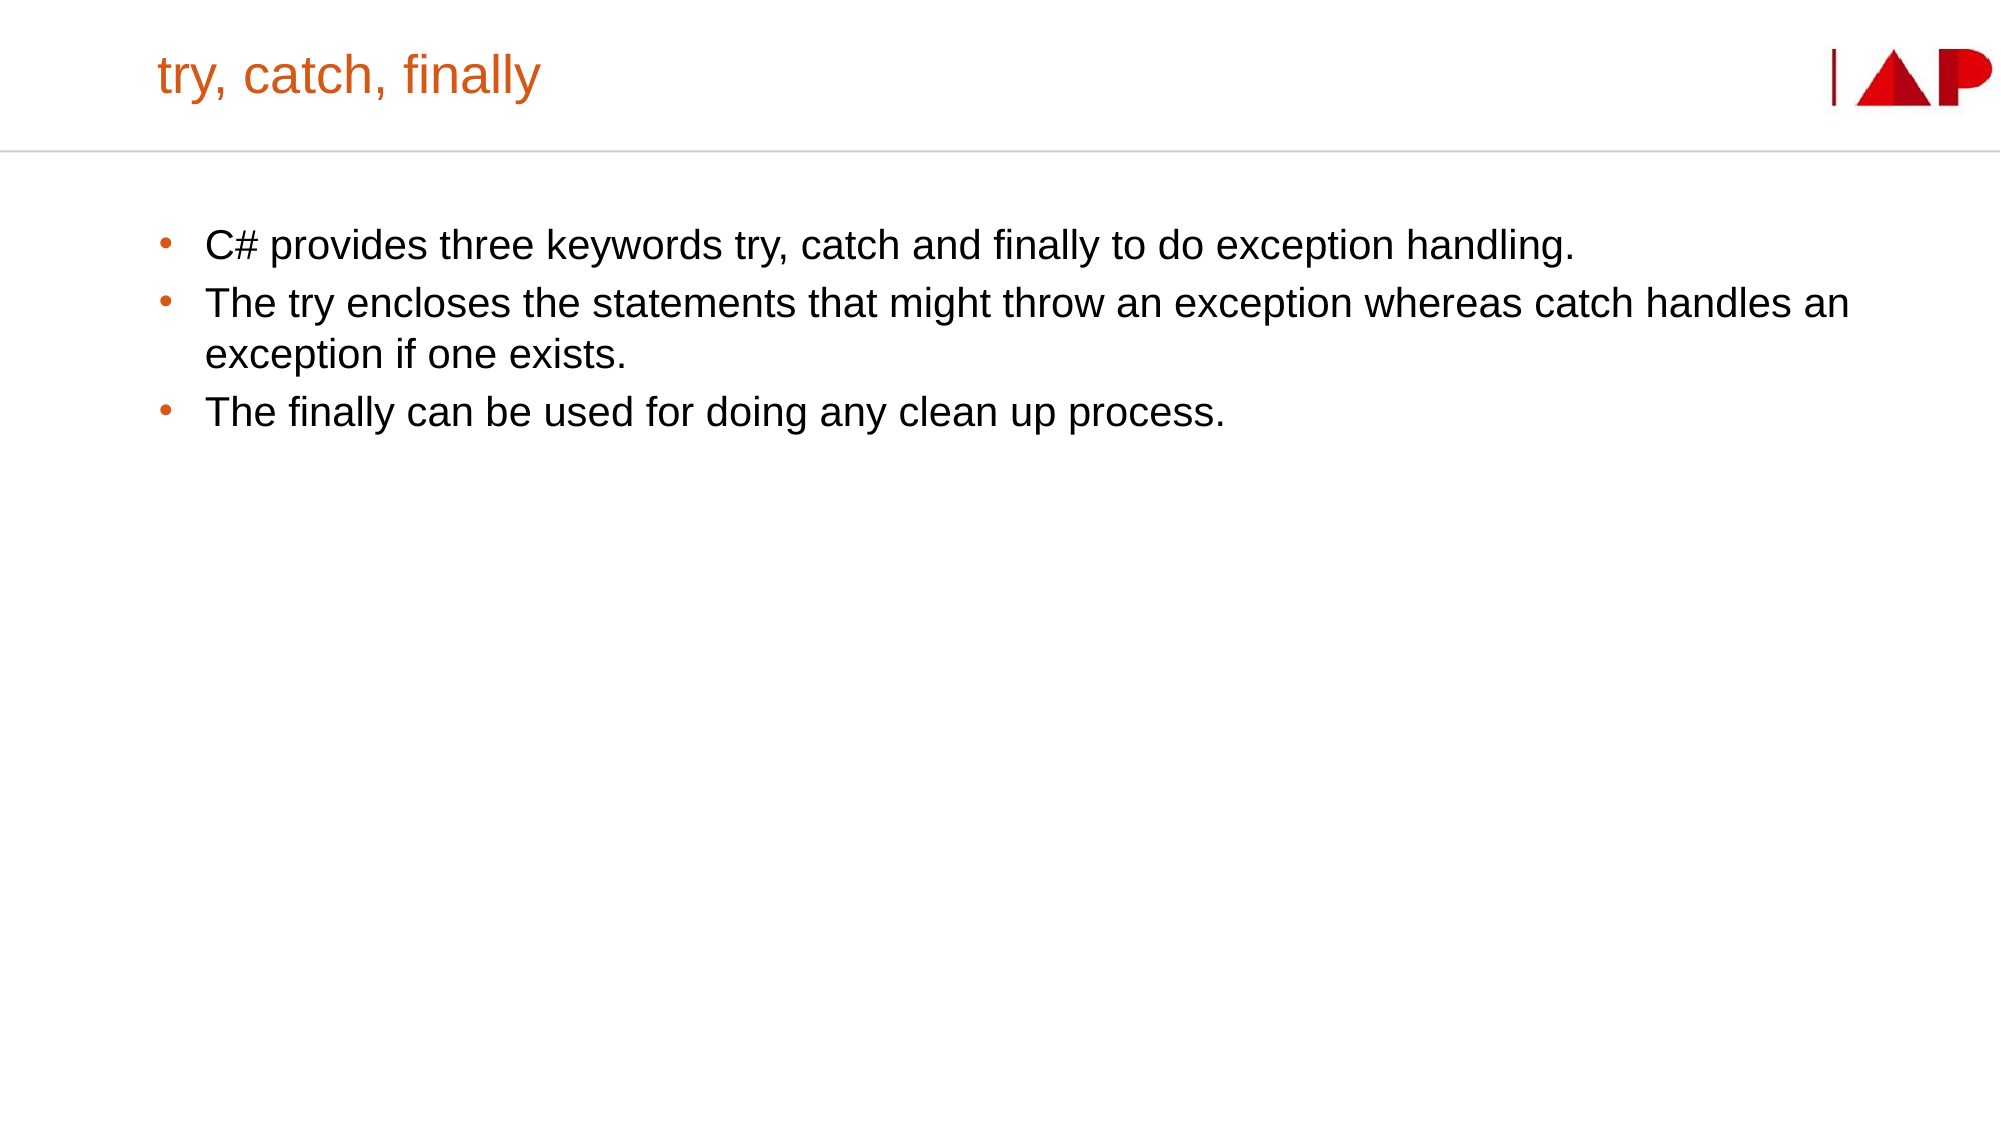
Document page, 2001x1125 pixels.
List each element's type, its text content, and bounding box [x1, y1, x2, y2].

title try, catch, finally [157, 0, 1843, 152]
list C# provides three keywords try, catch and finally to do exception handling. The try encloses the statements that might throw an exception whereas catch handles an exception if one exists. The finally can be used for doing any clean up process. [157, 217, 1955, 1023]
picture [1843, 10, 2000, 142]
